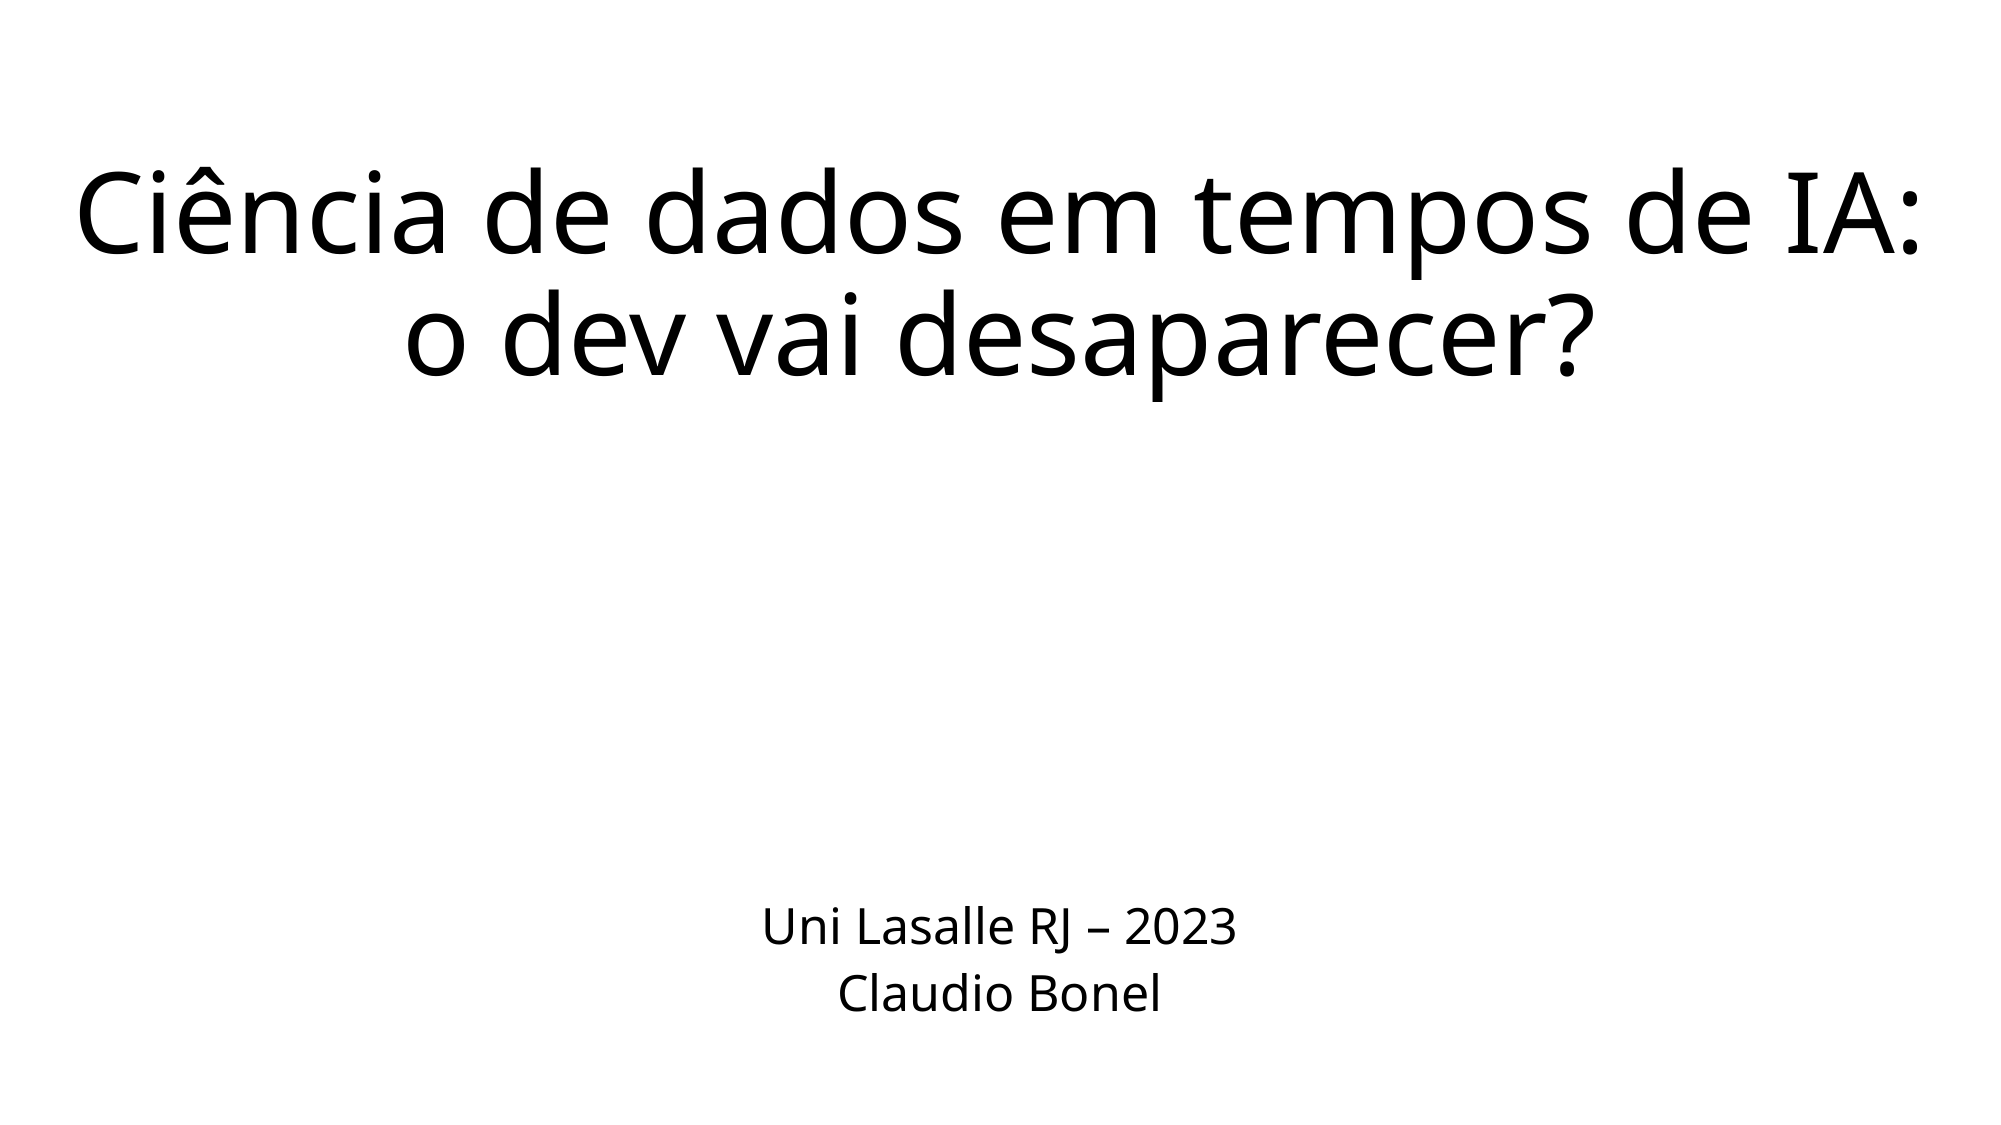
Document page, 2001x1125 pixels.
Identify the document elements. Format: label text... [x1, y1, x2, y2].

text_box Uni Lasalle RJ – 2023 Claudio Bonel [20, 883, 1980, 1040]
text_box Ciência de dados em tempos de IA: o dev vai desaparecer? [20, 57, 1980, 499]
